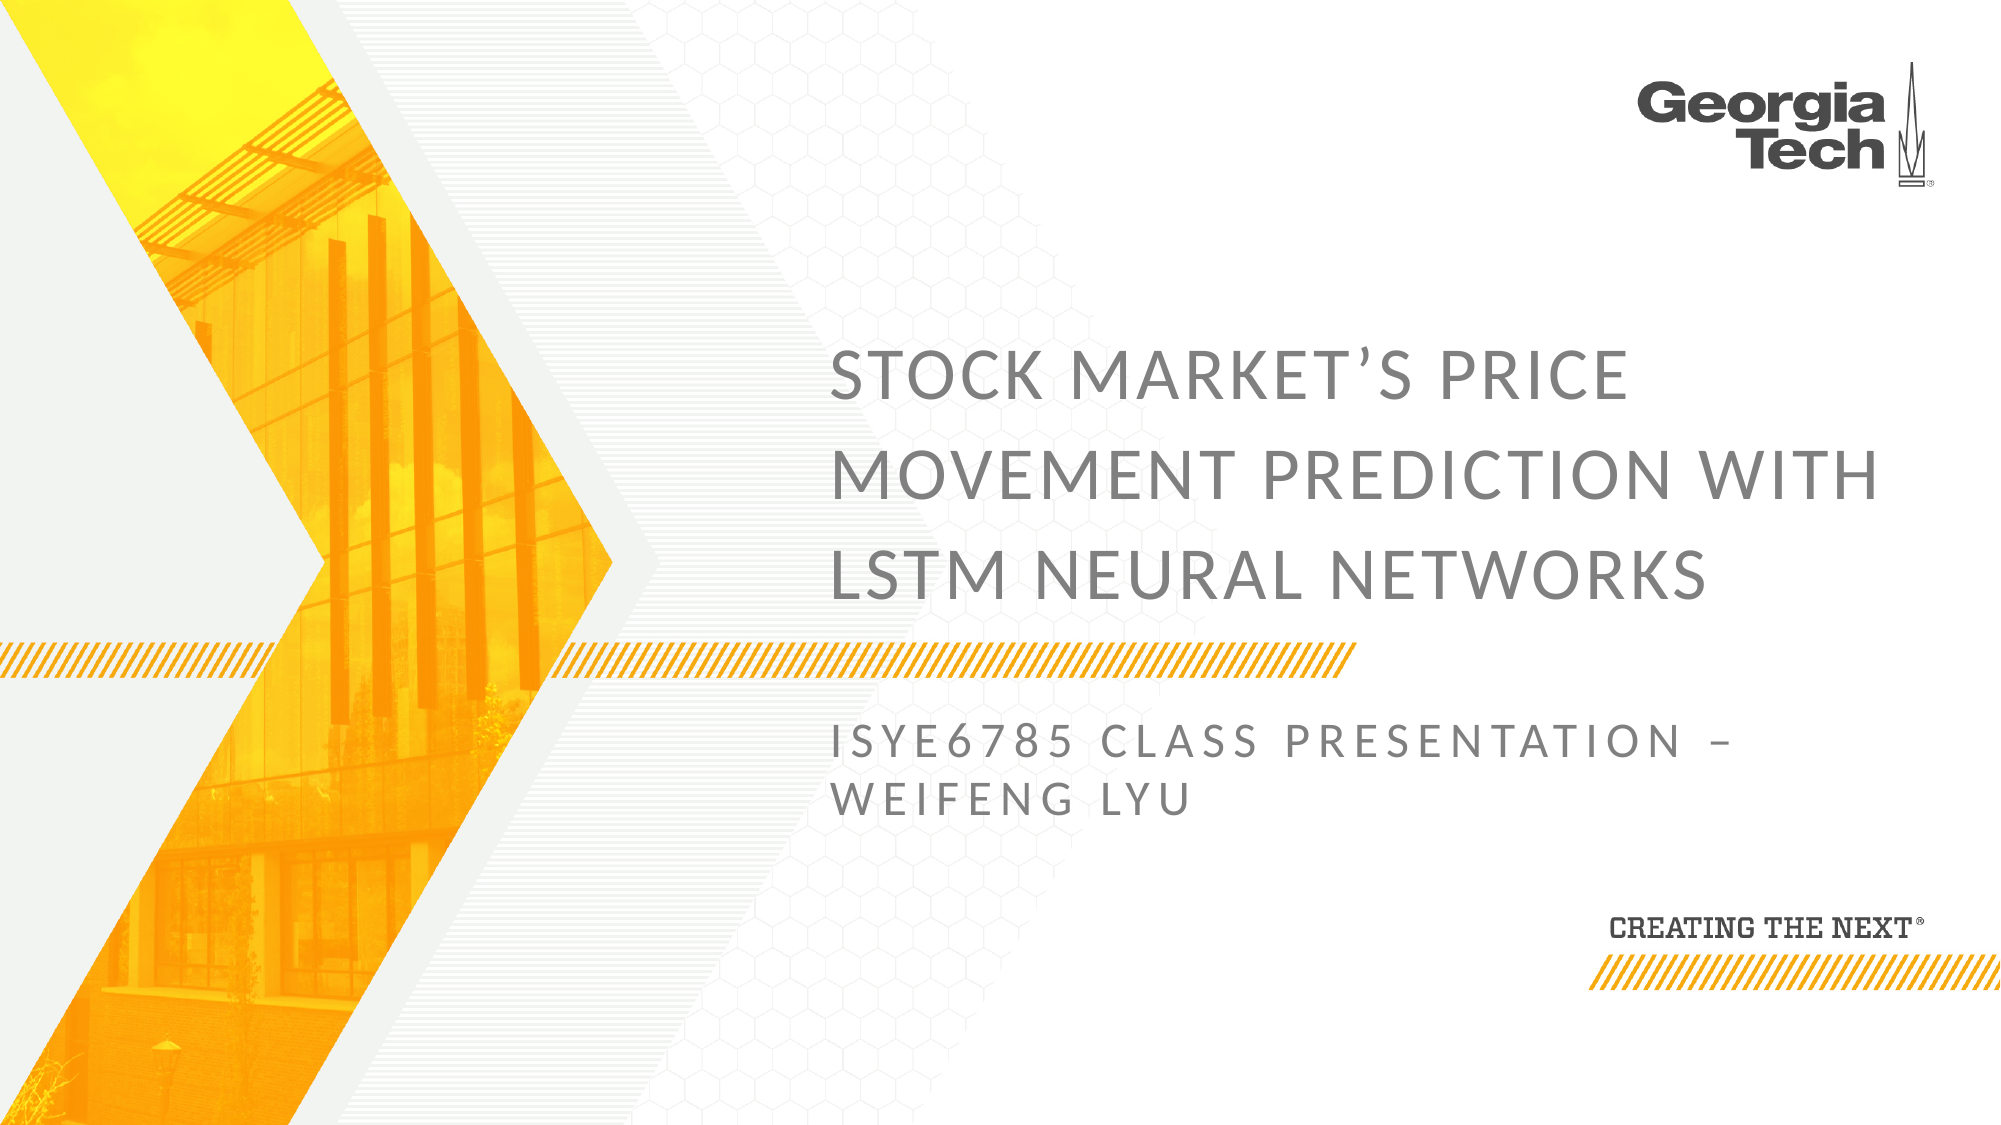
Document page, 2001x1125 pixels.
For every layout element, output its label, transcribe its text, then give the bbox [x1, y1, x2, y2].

picture [0, 0, 2001, 1125]
subtitle Isye6785 Class Presentation – Weifeng Lyu [814, 701, 1930, 899]
title Stock Market’s Price Movement Prediction With LSTM Neural Networks [814, 255, 1930, 623]
